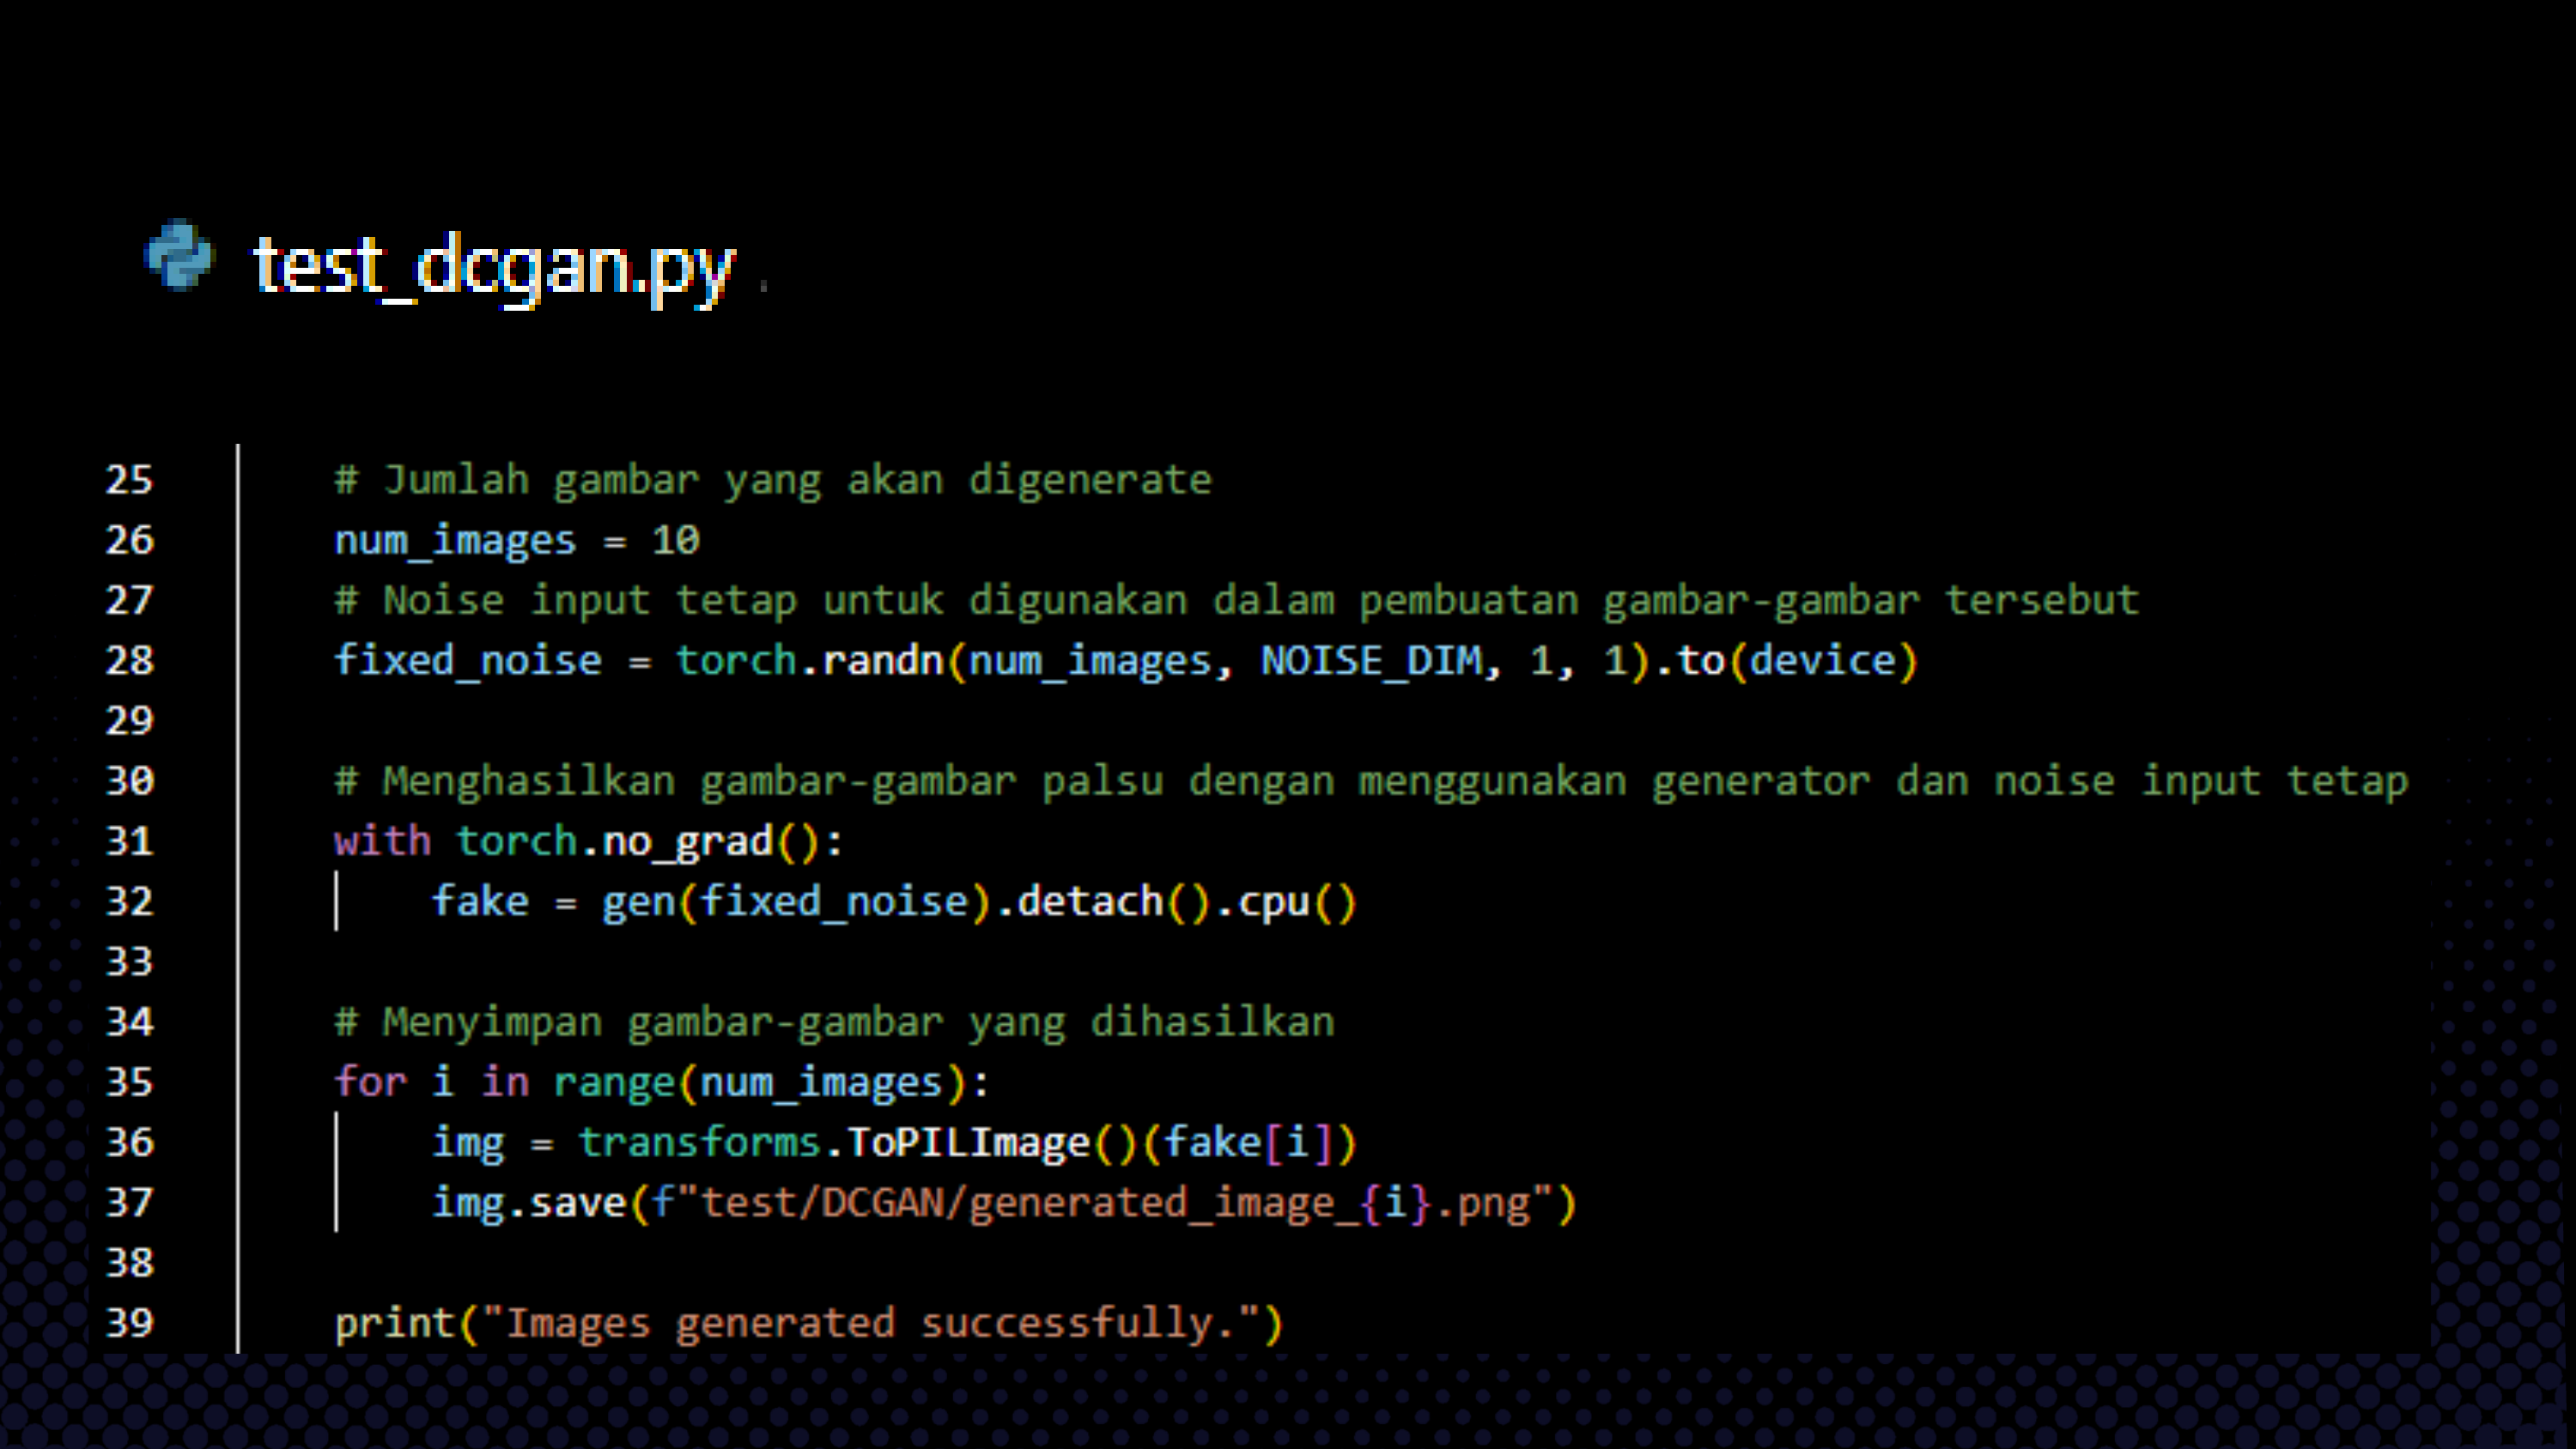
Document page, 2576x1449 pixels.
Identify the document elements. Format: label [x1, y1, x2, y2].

text_box [0, 493, 2567, 1449]
text_box [88, 182, 768, 336]
text_box [88, 444, 2432, 1354]
